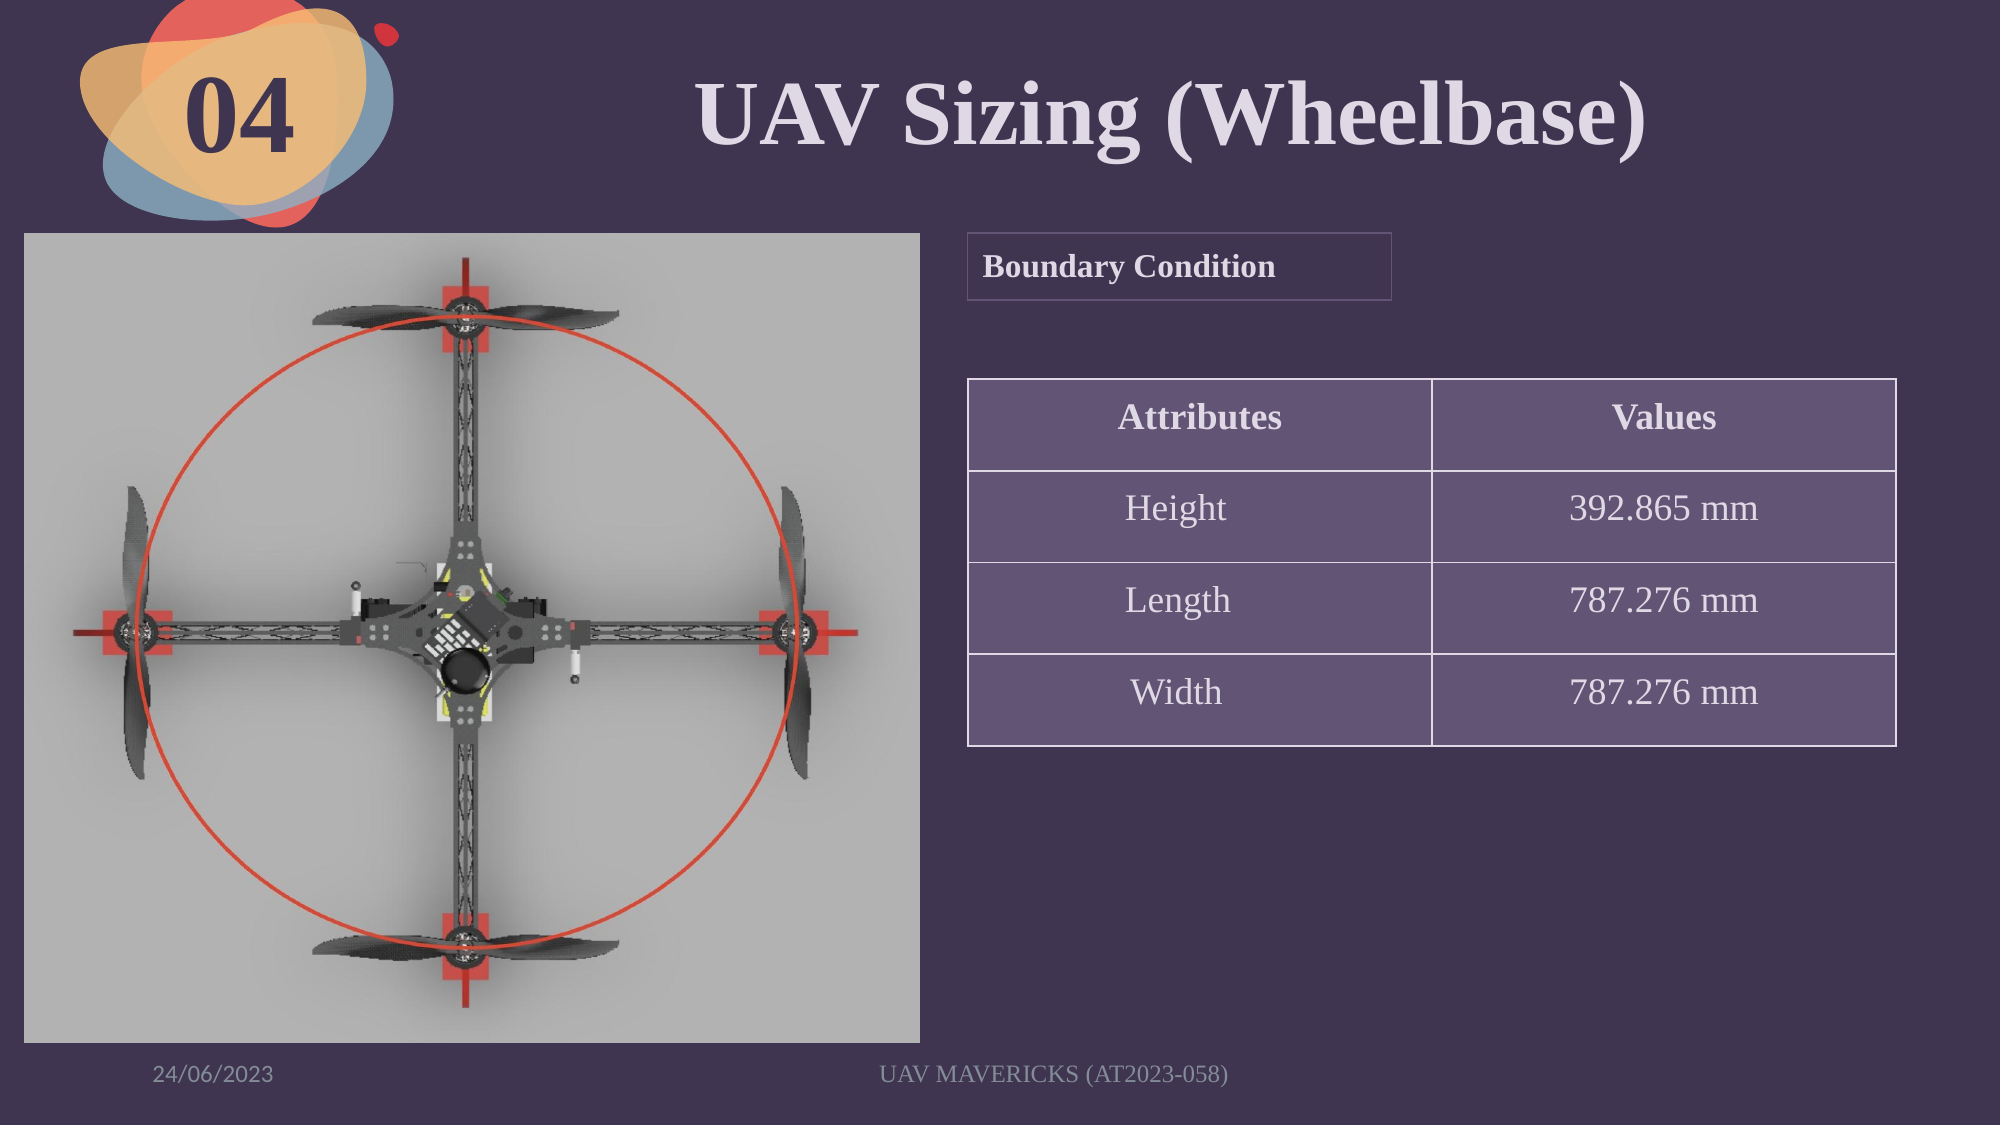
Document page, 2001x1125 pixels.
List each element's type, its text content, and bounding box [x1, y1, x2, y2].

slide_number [137, 1052, 588, 1103]
table_header Boundary Condition [968, 234, 1391, 299]
table_cell 787.276 mm [1433, 563, 1895, 653]
table_cell Height [969, 472, 1431, 562]
table_cell 787.276 mm [1433, 655, 1895, 745]
table_header Attributes [969, 380, 1431, 470]
title UAV Sizing (Wheelbase) [479, 22, 1863, 209]
picture [24, 232, 920, 1043]
table_cell Length [969, 563, 1431, 653]
footer UAV MAVERICKS (AT2023-058) [716, 1042, 1392, 1103]
list 04 [144, 23, 335, 209]
table_header Values [1433, 380, 1895, 470]
table_cell Width [969, 655, 1431, 745]
table_cell 392.865 mm [1433, 472, 1895, 562]
